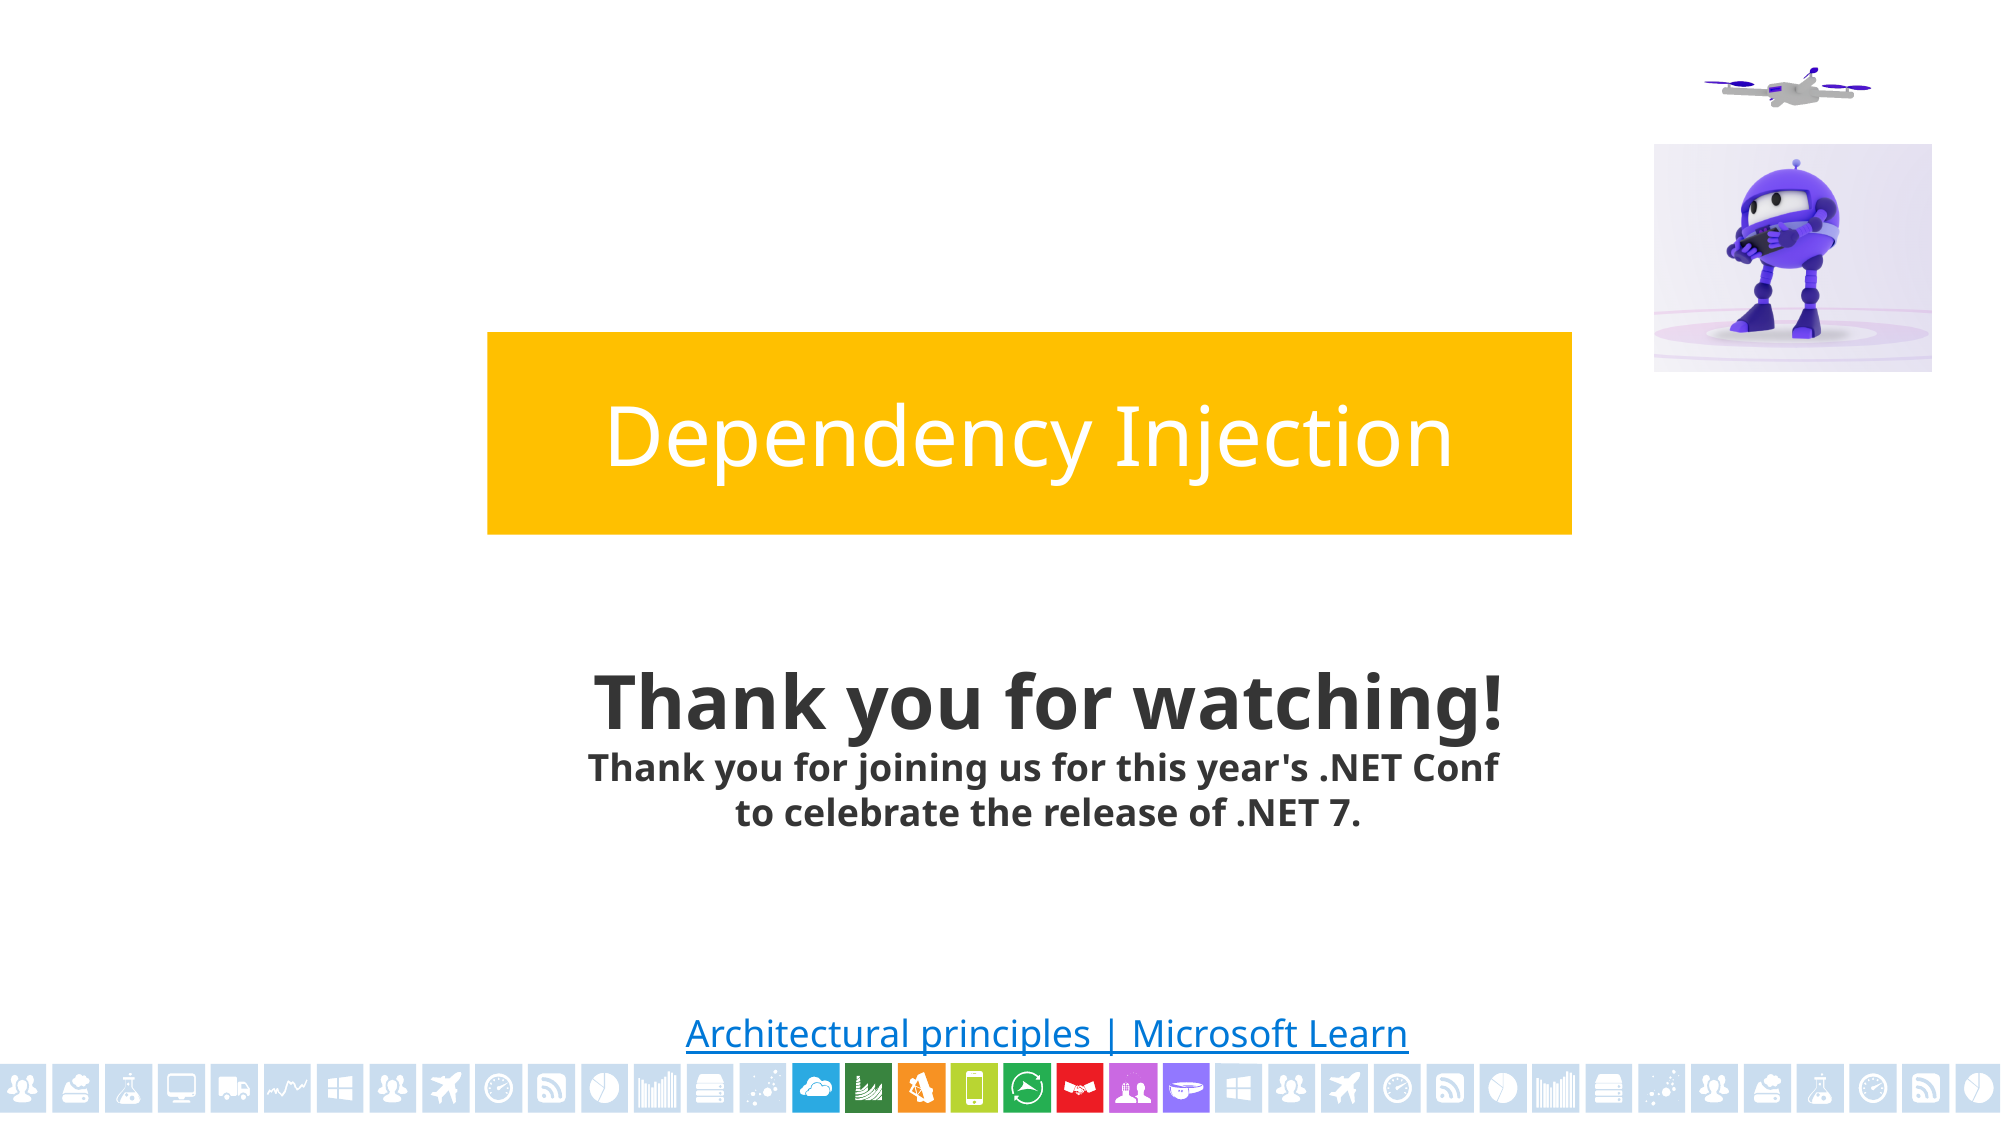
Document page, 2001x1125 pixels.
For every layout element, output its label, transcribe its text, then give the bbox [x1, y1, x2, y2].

picture [1654, 144, 1933, 372]
picture [1696, 60, 1891, 118]
text_box Dependency Injection [487, 331, 1573, 536]
text_box Architectural principles | Microsoft Learn [670, 1003, 1794, 1069]
text_box Thank you for watching! Thank you for joining us for this year's .NET Conf to celebrate the release of .NET 7. [487, 646, 1610, 842]
